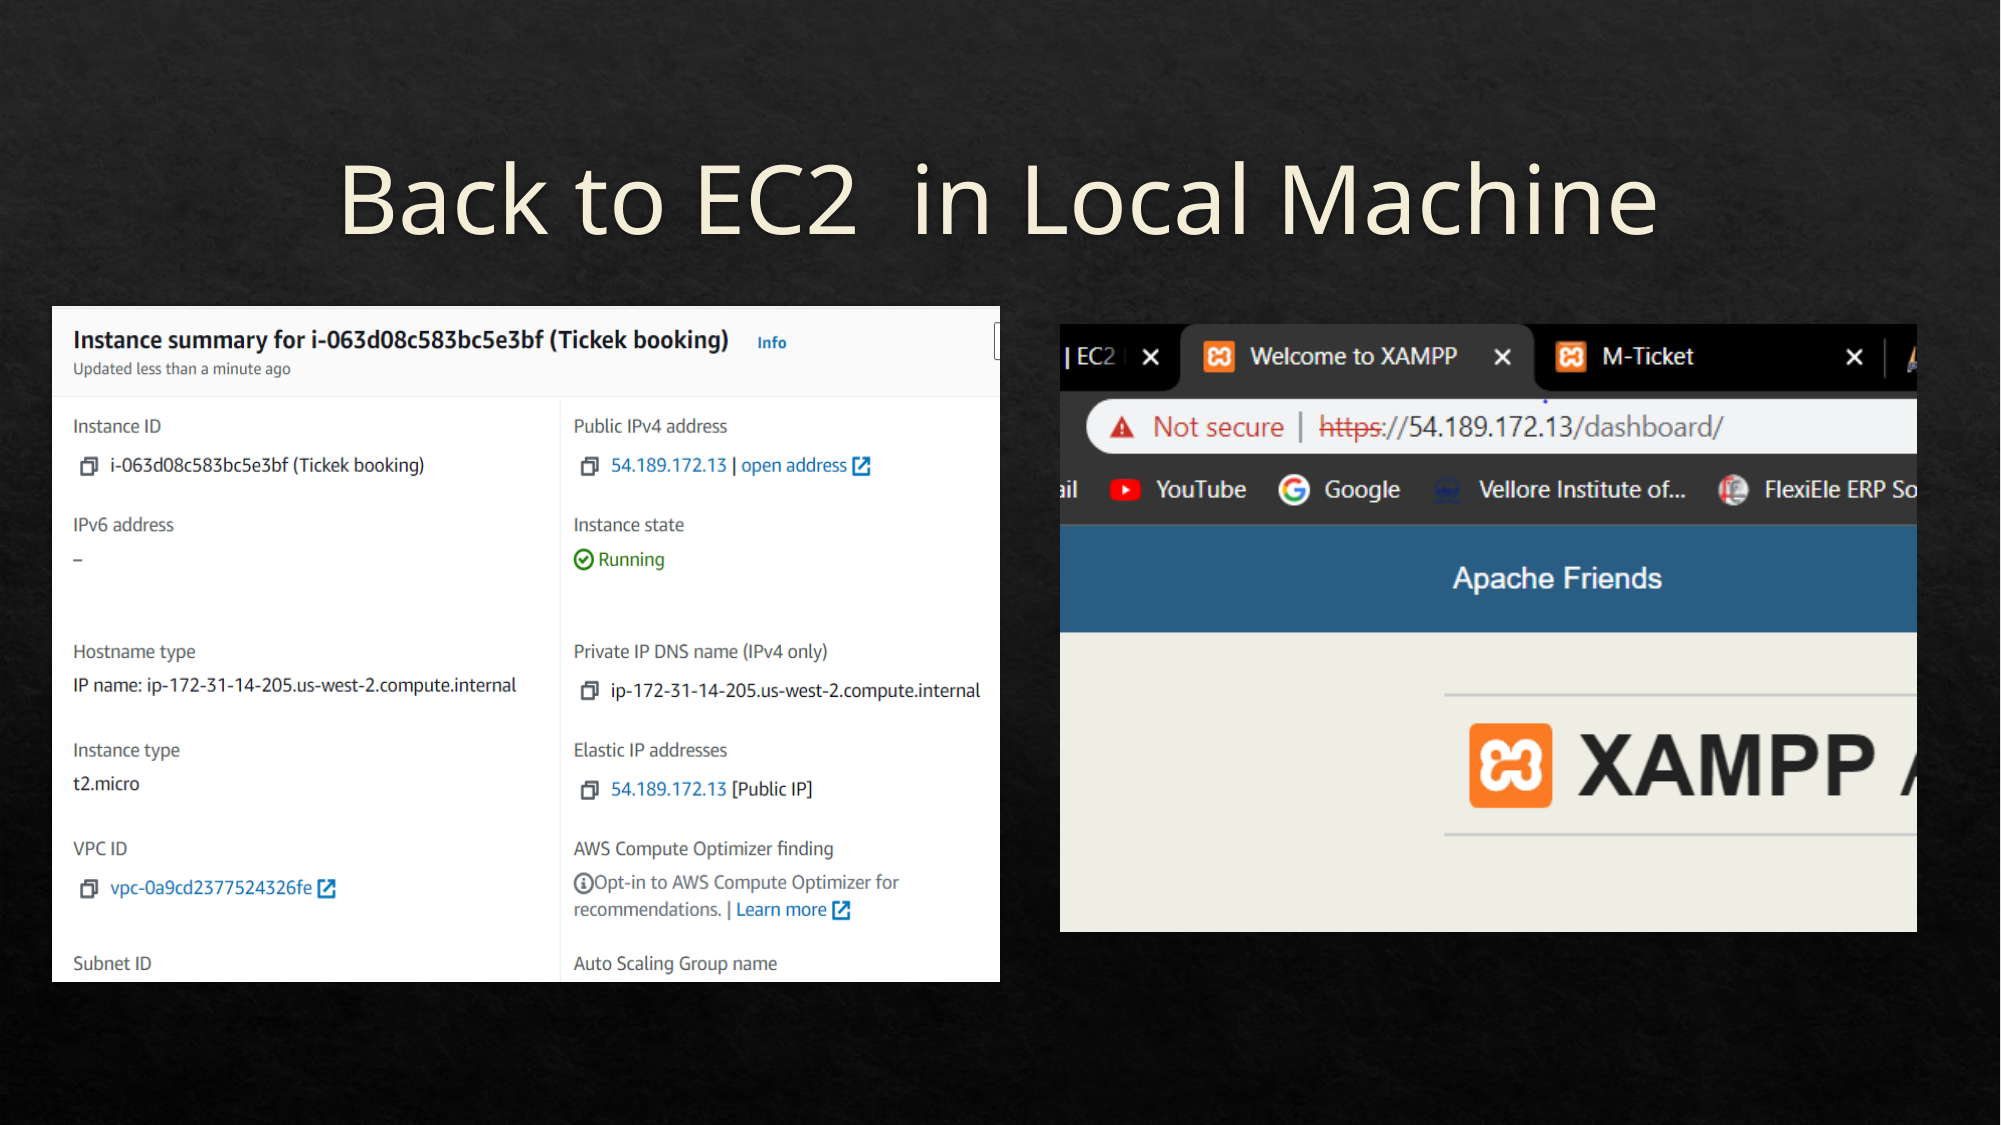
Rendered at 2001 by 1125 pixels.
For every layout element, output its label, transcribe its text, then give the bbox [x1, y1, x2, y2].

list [52, 305, 1001, 982]
title Back to EC2 in Local Machine [149, 99, 1849, 307]
picture [1059, 324, 1917, 932]
